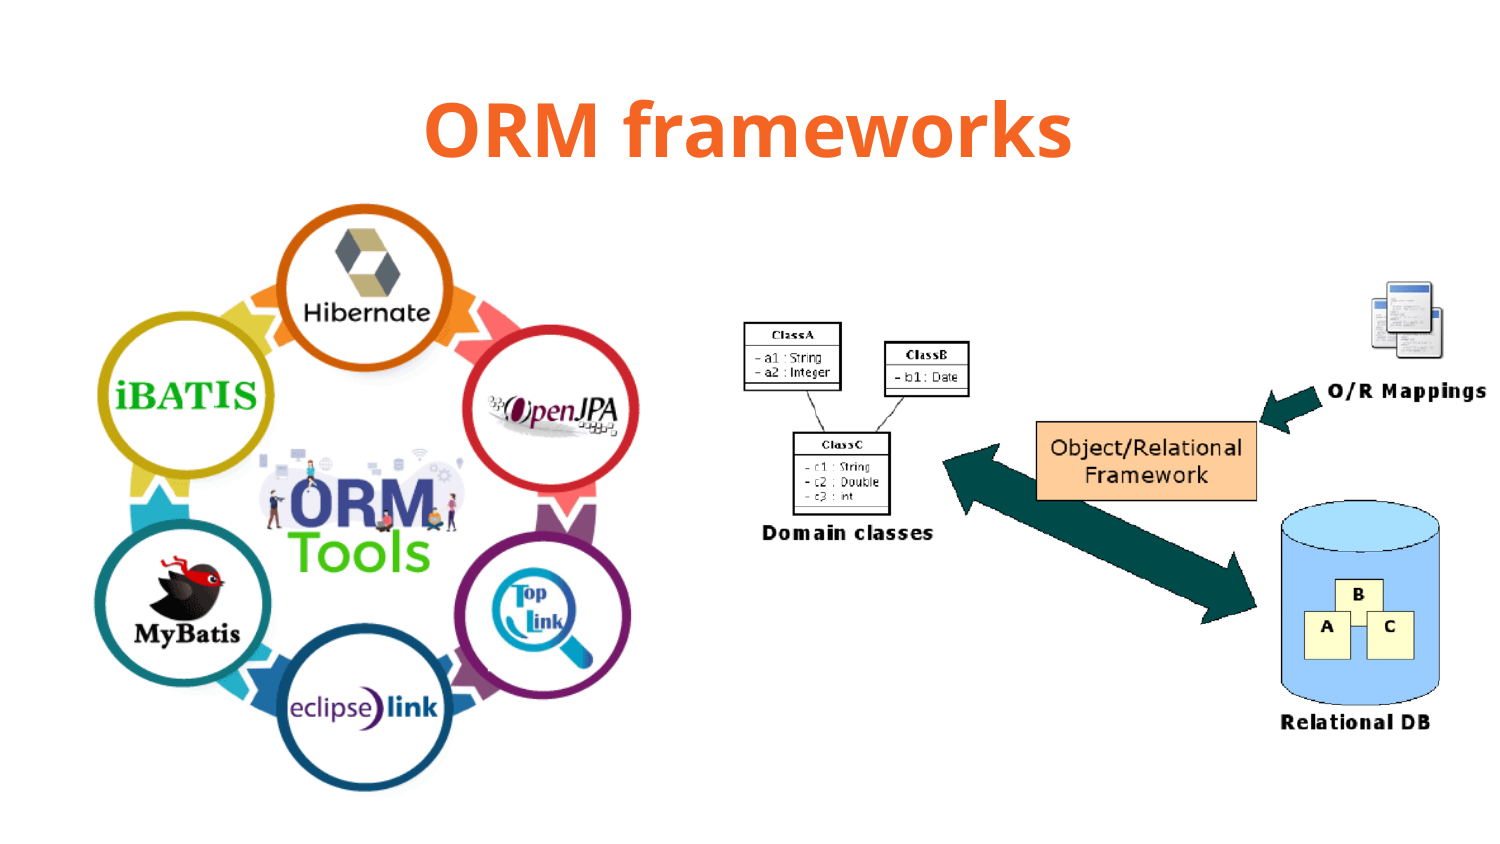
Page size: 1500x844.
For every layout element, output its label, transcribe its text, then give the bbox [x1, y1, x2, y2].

picture [52, 189, 674, 807]
title ORM frameworks [49, 67, 1448, 173]
picture [737, 264, 1500, 732]
